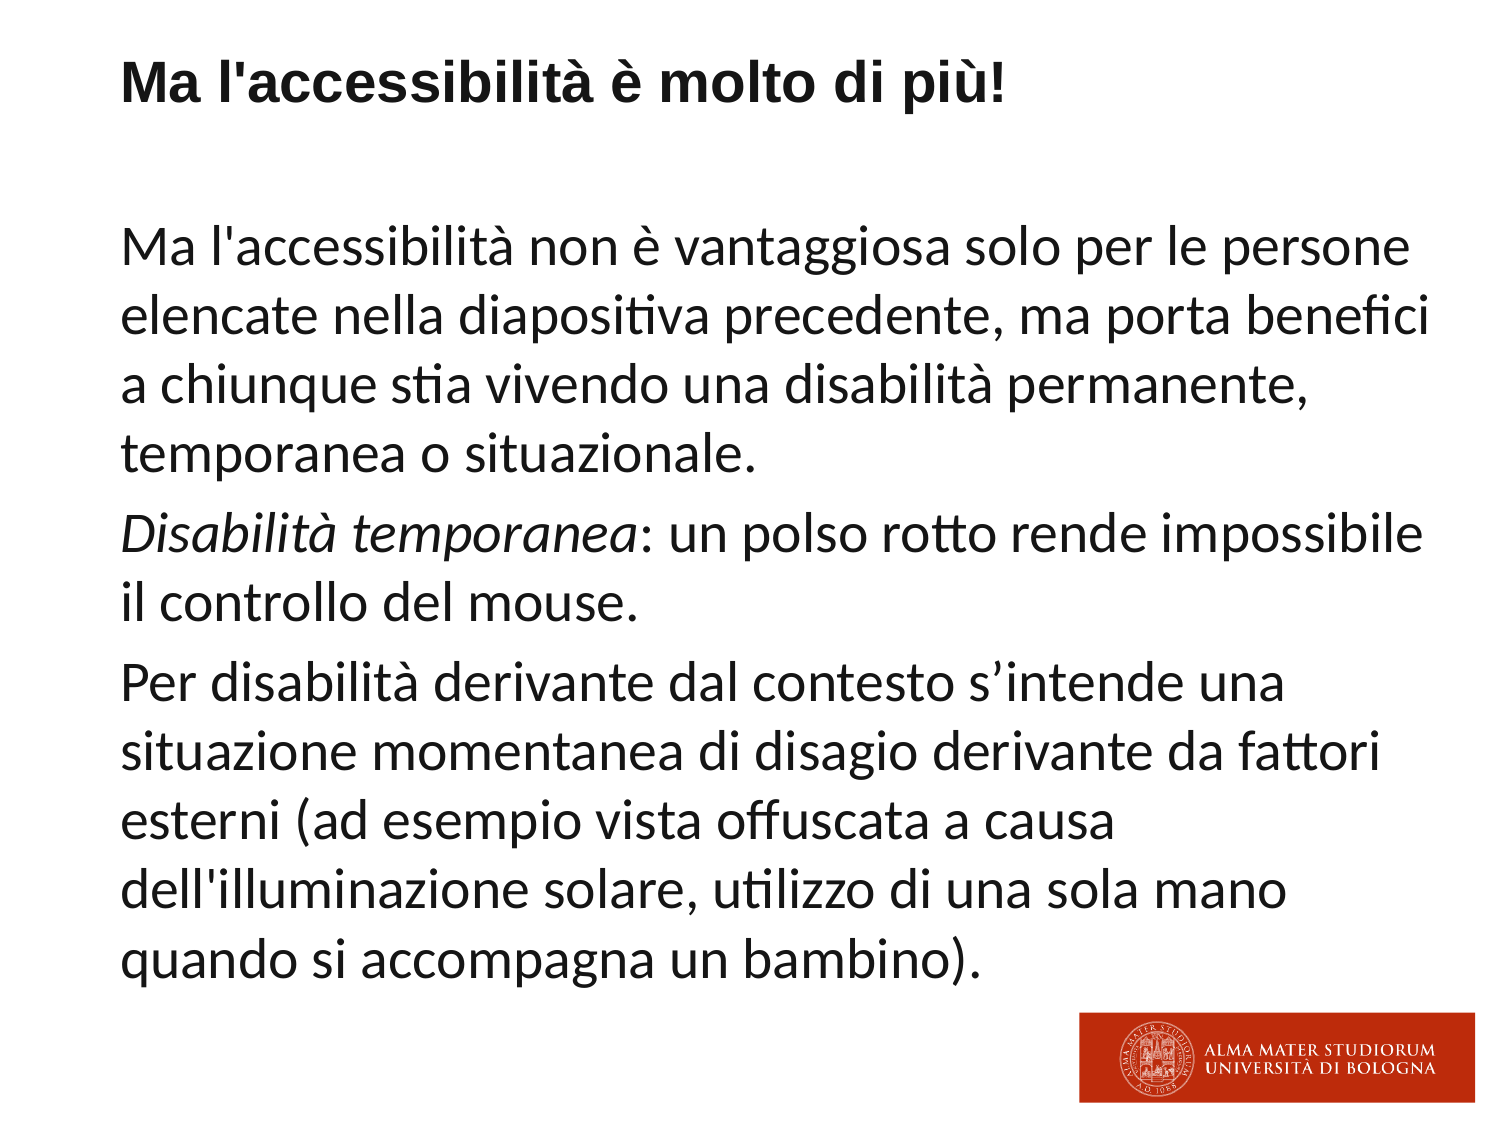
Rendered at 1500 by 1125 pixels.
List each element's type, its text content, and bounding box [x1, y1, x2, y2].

title Ma l'accessibilità è molto di più! [111, 0, 1463, 176]
picture [1112, 1014, 1442, 1102]
list Ma l'accessibilità non è vantaggiosa solo per le persone elencate nella diapositiva precedente, ma porta benefici a chiunque stia vivendo una disabilità permanente, temporanea o situazionale. Disabilità temporanea: un polso rotto rende impossibile il controllo del mouse. Per disabilità derivante dal contesto s’intende una situazione momentanea di disagio derivante da fattori esterni (ad esempio vista offuscata a causa dell'illuminazione solare, utilizzo di una sola mano quando si accompagna un bambino). [111, 199, 1463, 1001]
